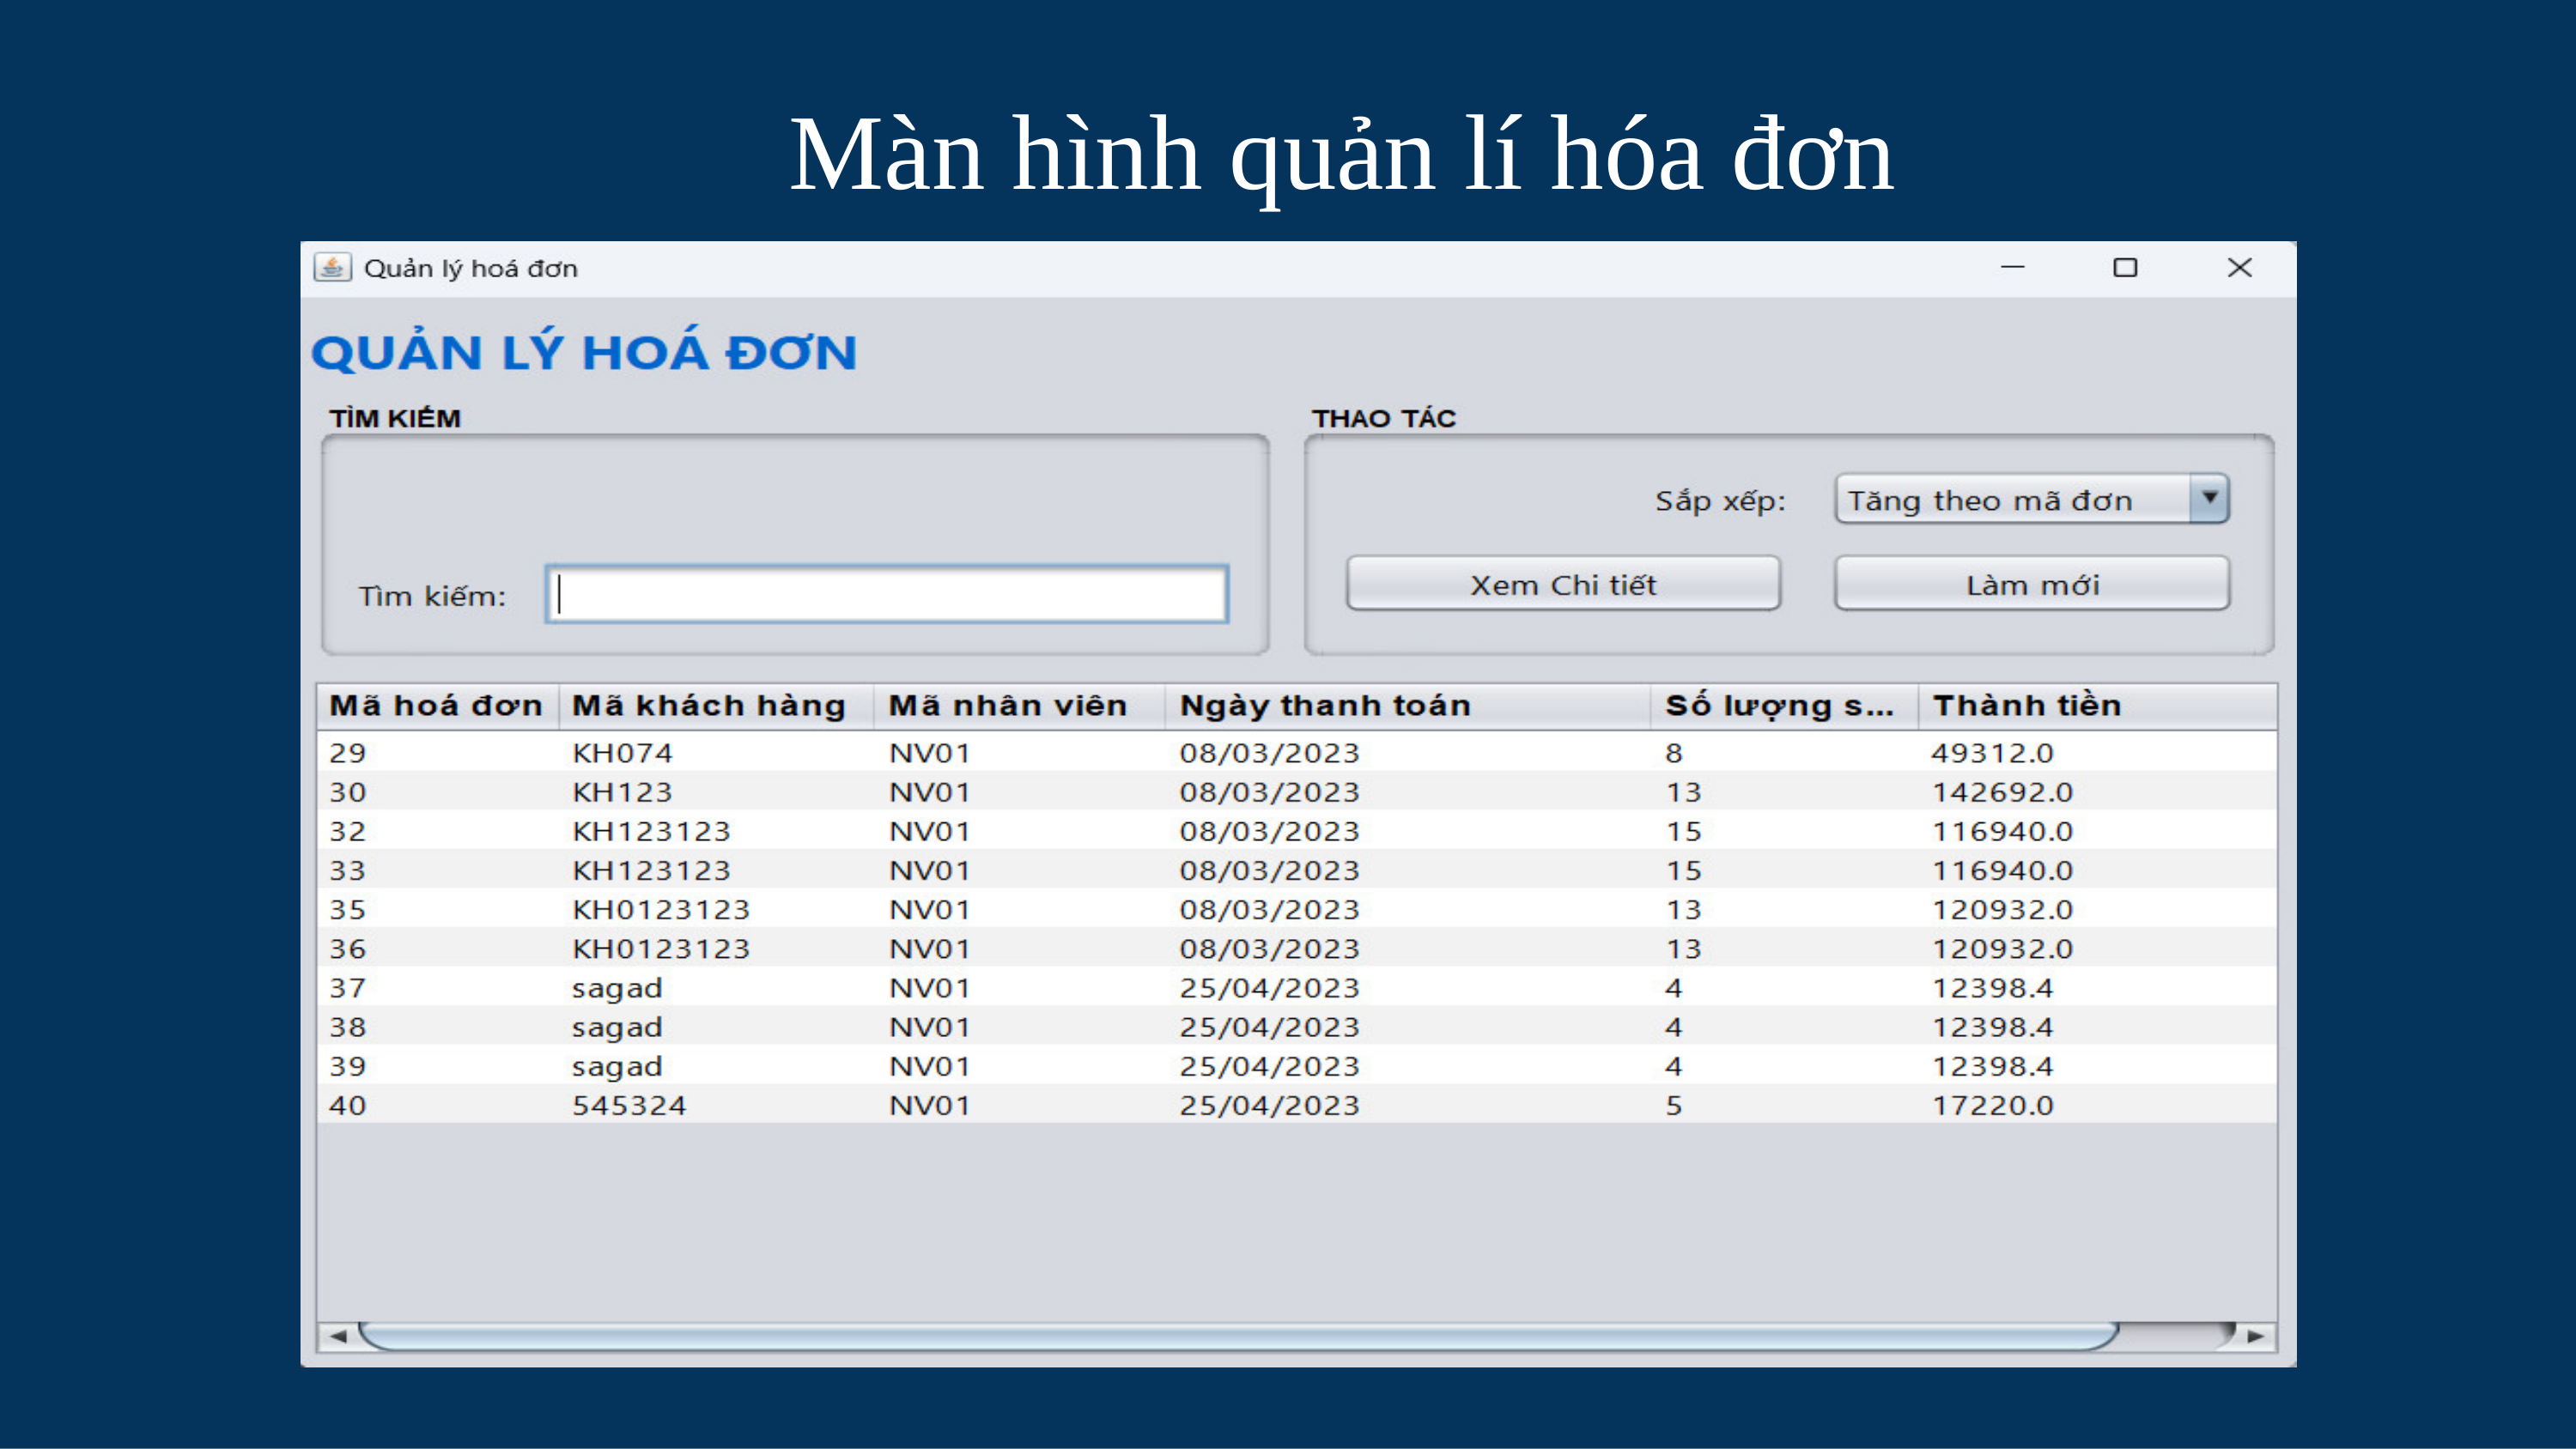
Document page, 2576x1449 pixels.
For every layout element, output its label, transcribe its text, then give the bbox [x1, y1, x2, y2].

picture [300, 240, 2298, 1367]
title Màn hình quản lí hóa đơn [644, 80, 2039, 239]
